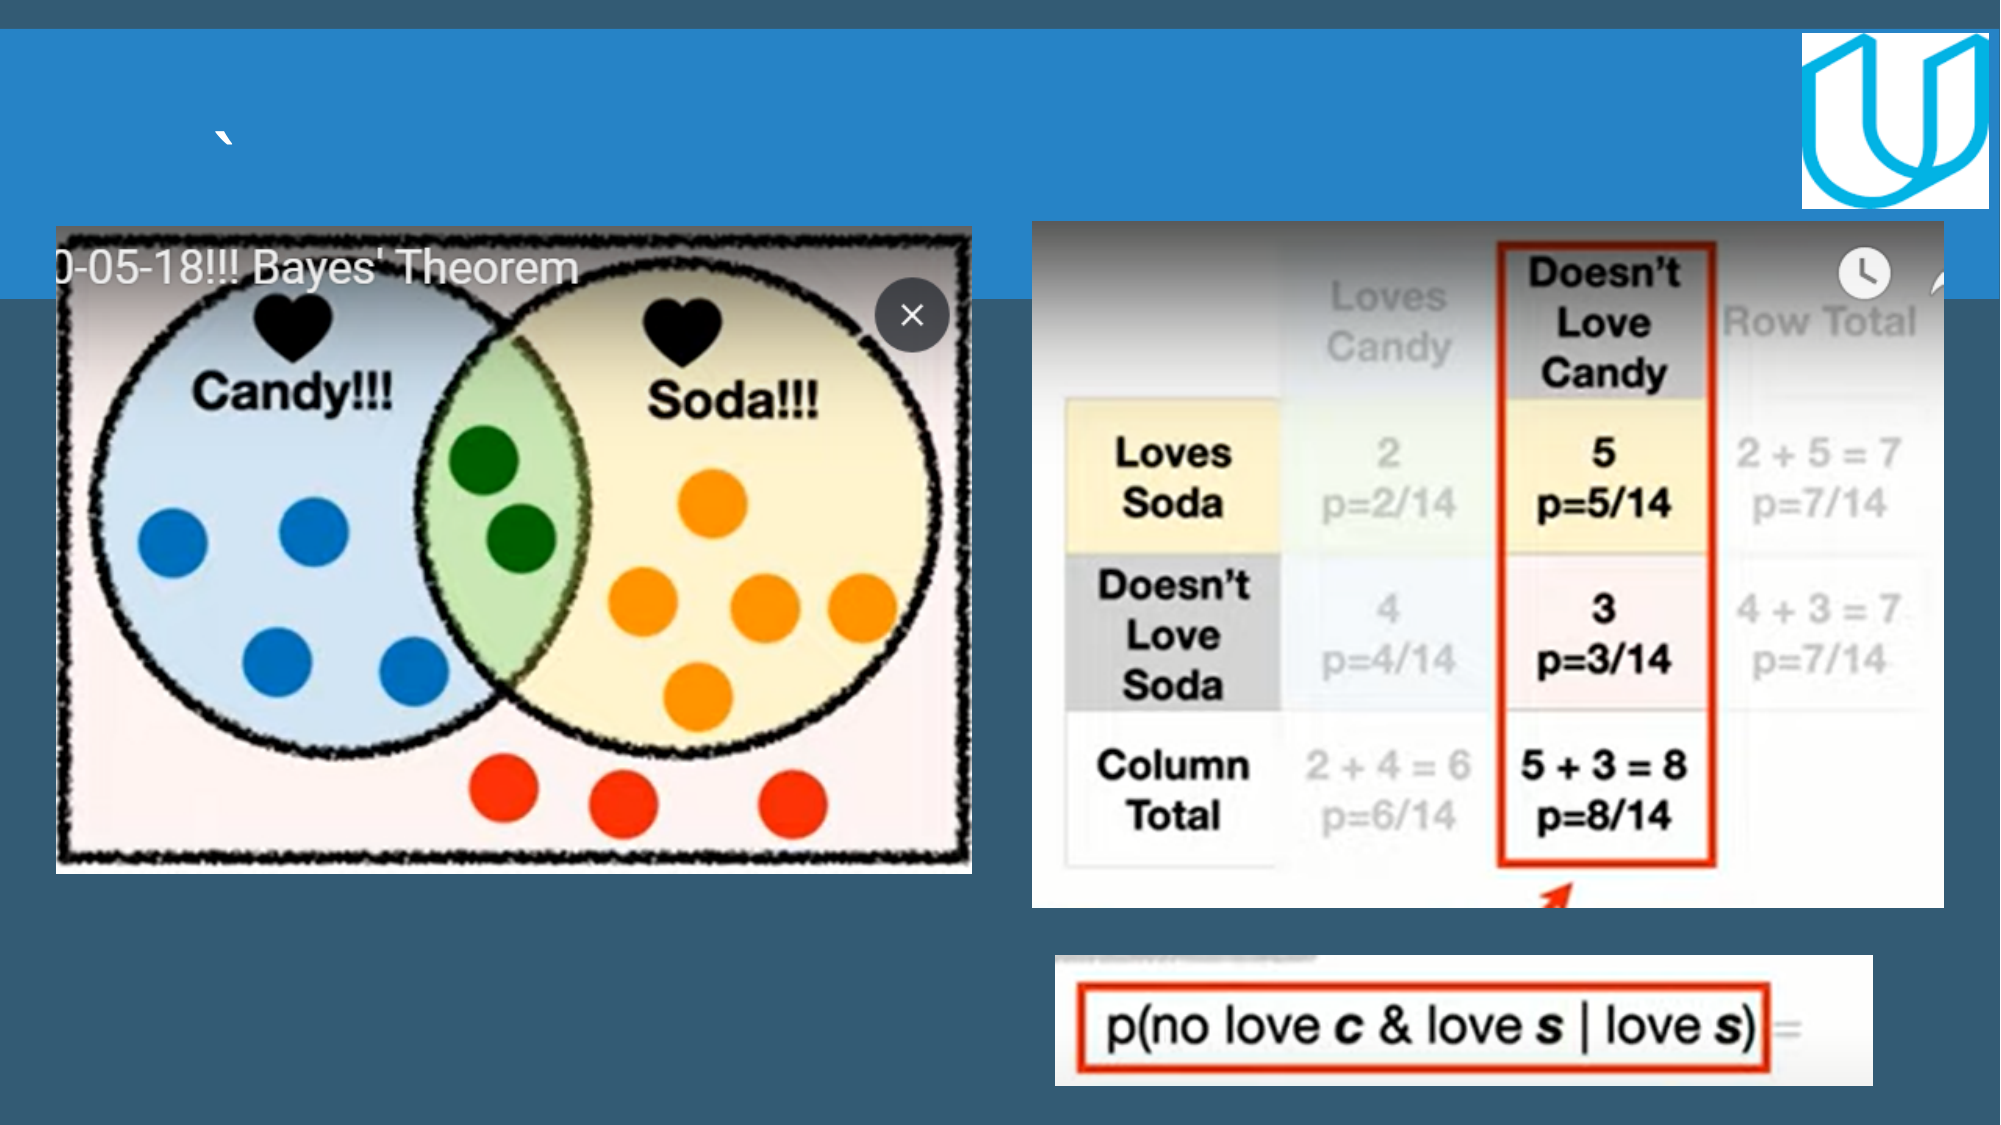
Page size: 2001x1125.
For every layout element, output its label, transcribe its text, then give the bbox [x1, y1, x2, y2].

picture [1055, 955, 1874, 1086]
picture [1032, 221, 1944, 909]
title ` [197, 46, 1803, 295]
picture [1933, 47, 1974, 167]
picture [1802, 33, 1989, 167]
picture [1803, 159, 1866, 209]
picture [1816, 47, 1912, 197]
picture [56, 226, 973, 874]
picture [1876, 124, 1989, 209]
